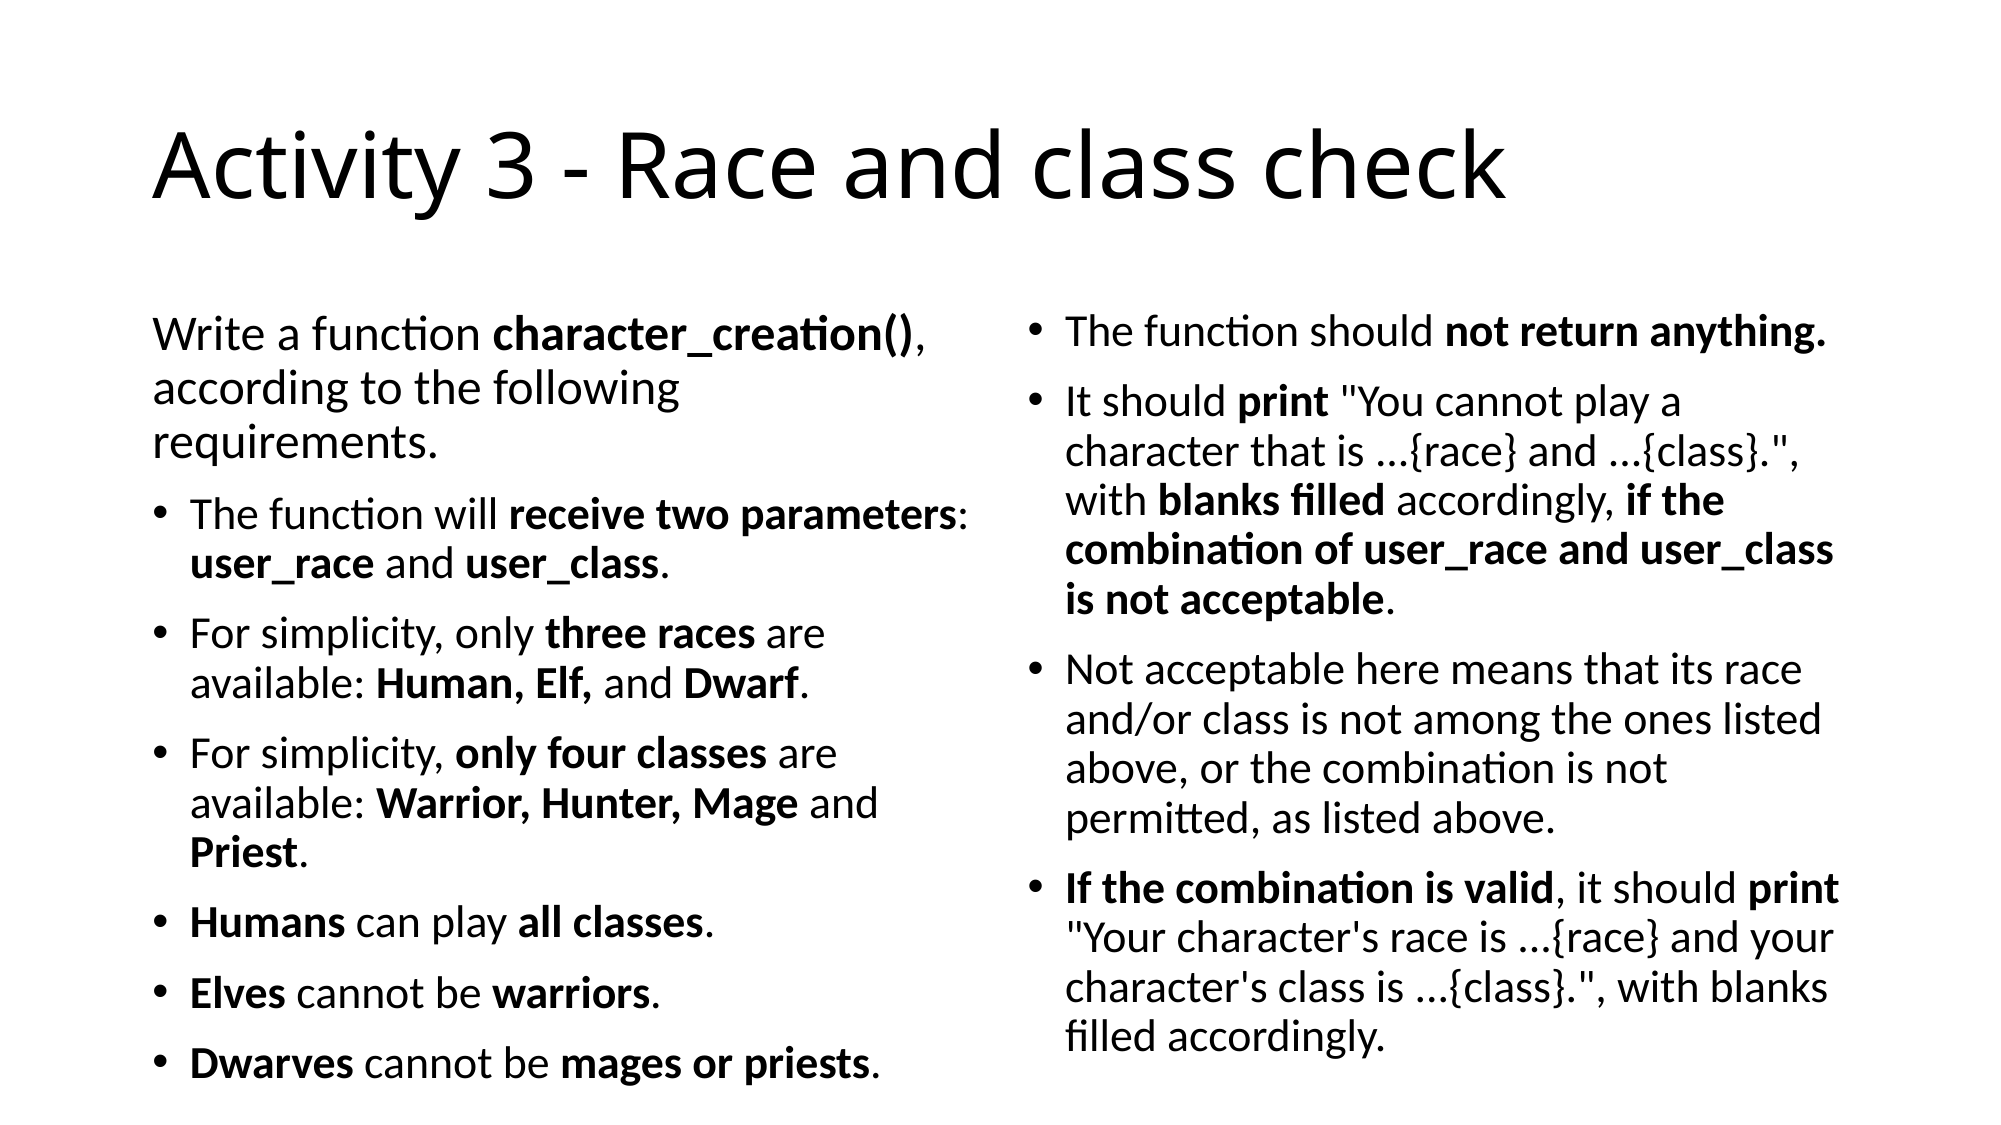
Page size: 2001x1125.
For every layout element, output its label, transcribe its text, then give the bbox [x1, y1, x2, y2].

list The function should not return anything. It should print "You cannot play a character that is ...{race} and ...{class}.", with blanks filled accordingly, if the combination of user_race and user_class is not acceptable. Not acceptable here means that its race and/or class is not among the ones listed above, or the combination is not permitted, as listed above. If the combination is valid, it should print "Your character's race is ...{race} and your character's class is ...{class}.", with blanks filled accordingly. [1012, 299, 1863, 1125]
list Write a function character_creation(), according to the following requirements. The function will receive two parameters: user_race and user_class. For simplicity, only three races are available: Human, Elf, and Dwarf. For simplicity, only four classes are available: Warrior, Hunter, Mage and Priest. Humans can play all classes. Elves cannot be warriors. Dwarves cannot be mages or priests. [137, 299, 988, 1125]
title Activity 3 - Race and class check [137, 59, 1863, 278]
